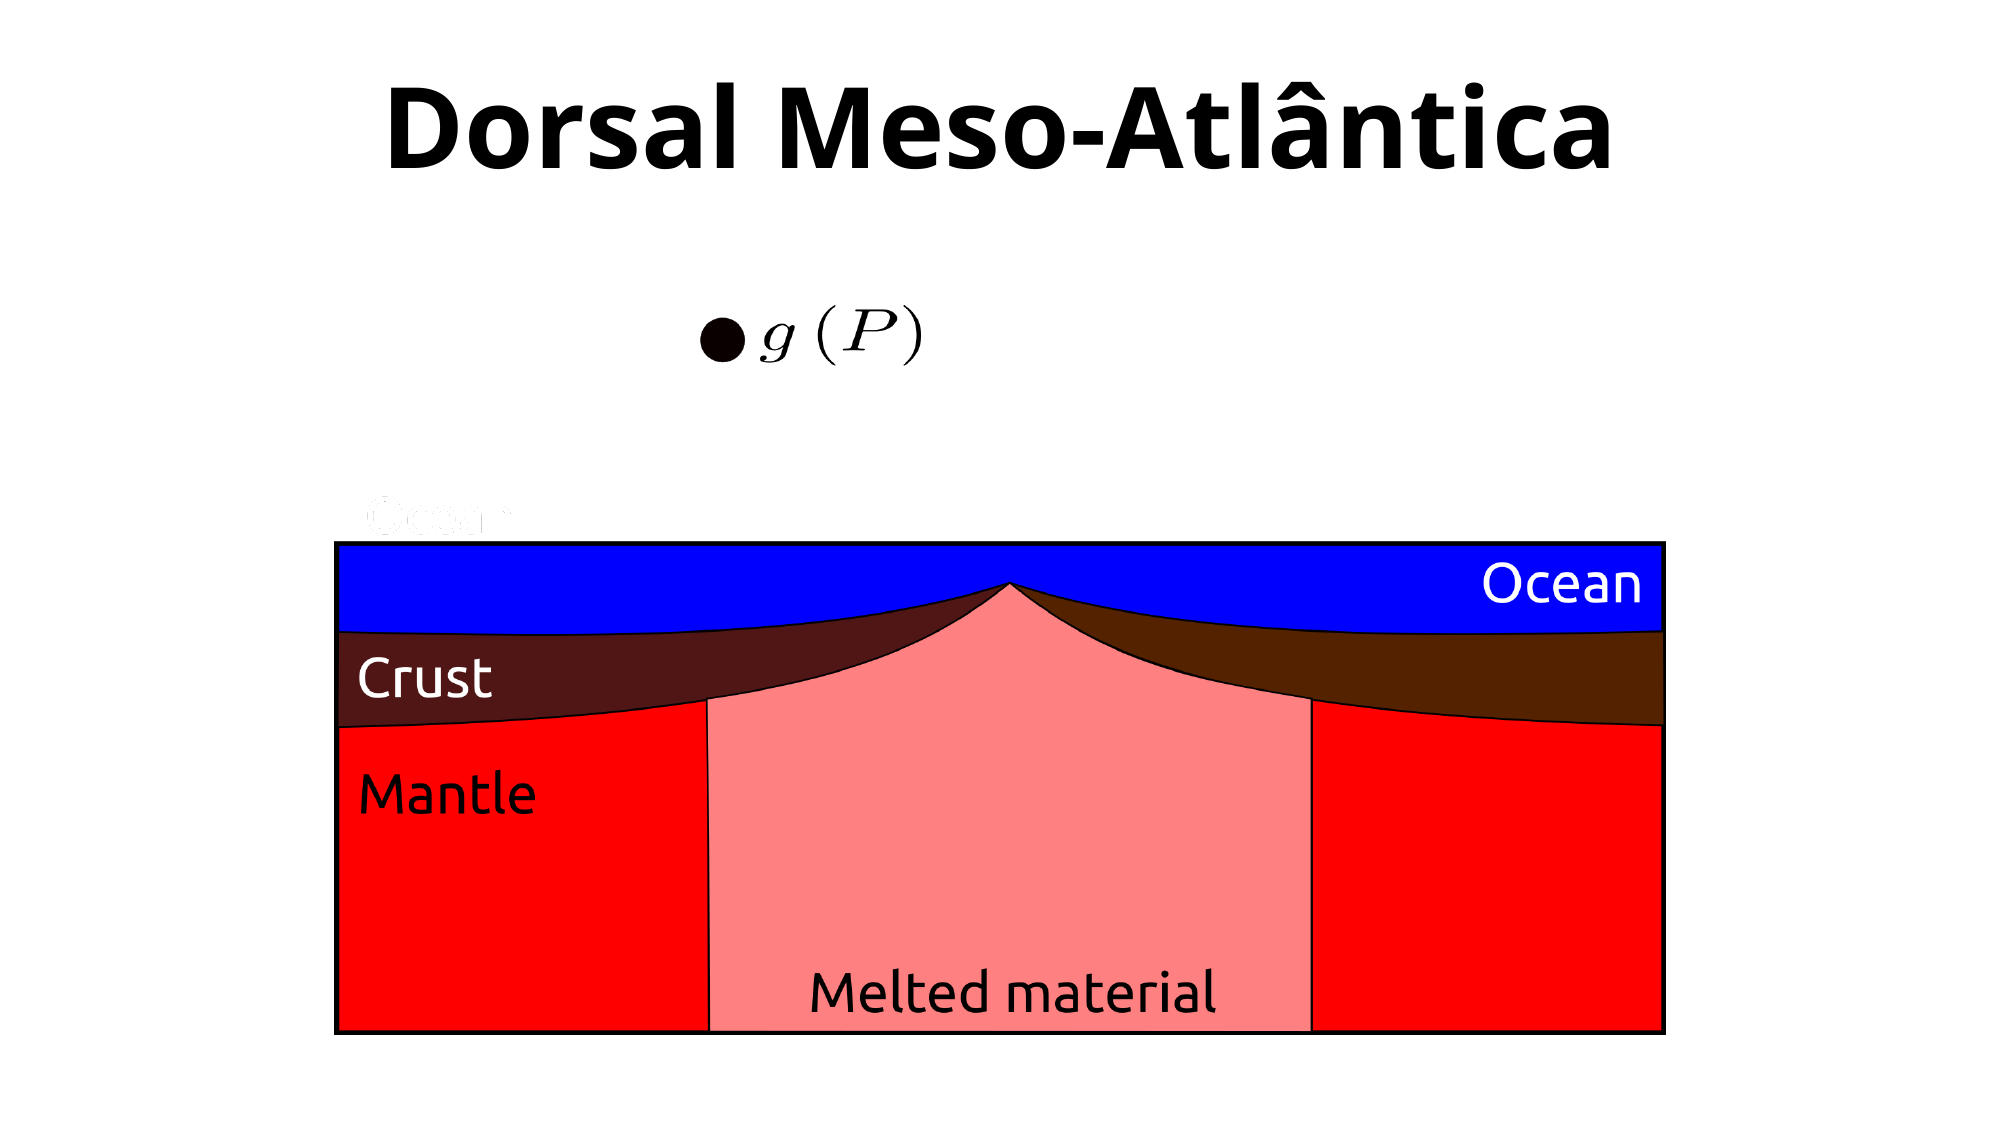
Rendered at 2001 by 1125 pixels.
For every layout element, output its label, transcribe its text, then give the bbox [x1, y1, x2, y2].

text_box Dorsal Meso-Atlântica [137, 47, 1863, 201]
picture [334, 305, 1666, 1035]
